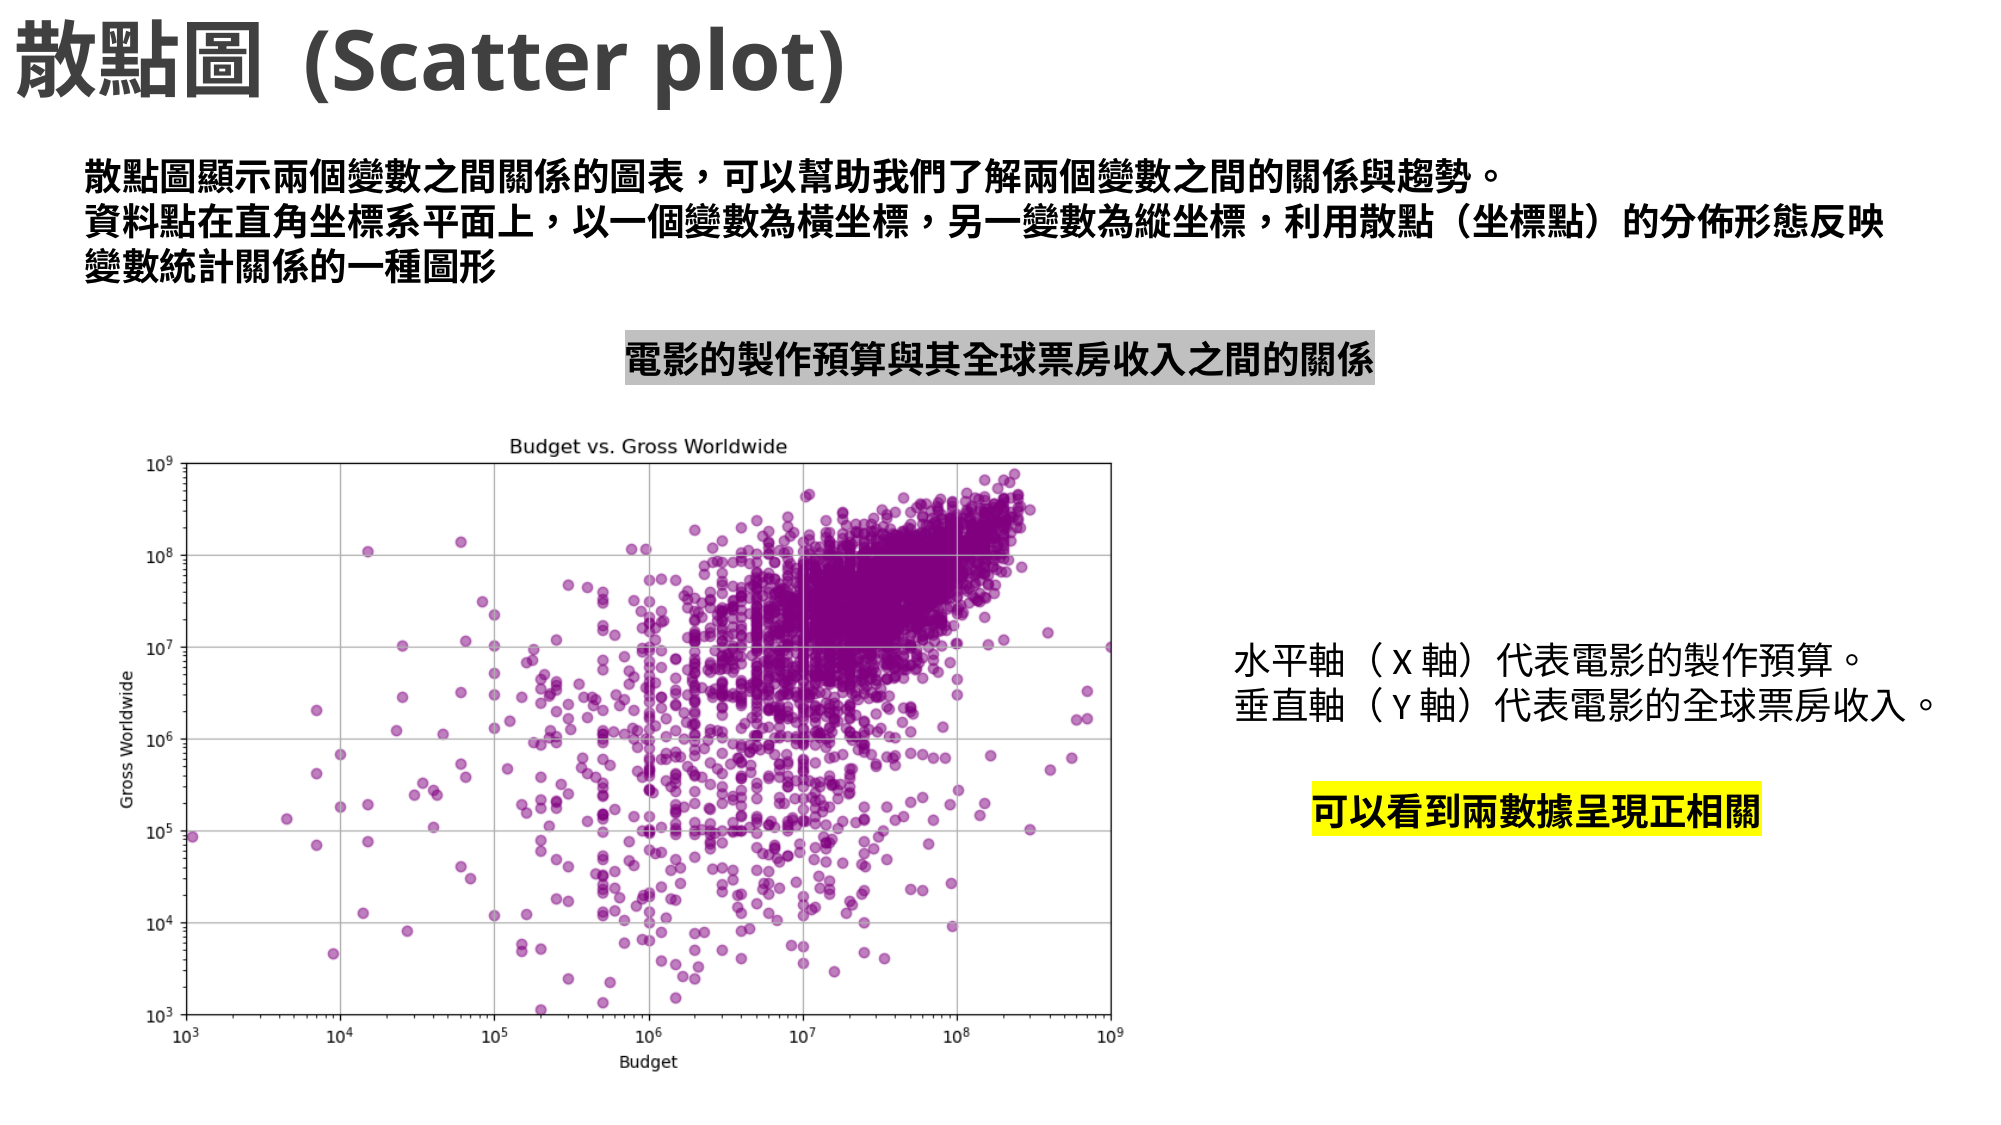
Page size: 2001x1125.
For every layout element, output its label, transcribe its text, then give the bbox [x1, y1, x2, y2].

picture [37, 377, 1230, 1093]
text_box 散點圖顯示兩個變數之間關係的圖表，可以幫助我們了解兩個變數之間的關係與趨勢。 資料點在直角坐標系平面上，以一個變數為橫坐標，另一變數為縱坐標，利用散點（坐標點）的分佈形態反映變數統計關係的一種圖形 [70, 145, 1919, 296]
text_box 可以看到兩數據呈現正相關 [1296, 780, 1777, 840]
text_box 水平軸（X軸）代表電影的製作預算。 垂直軸（Y軸）代表電影的全球票房收入。 [1230, 629, 1972, 734]
text_box 散點圖 (Scatter plot) [0, 0, 2000, 115]
text_box 電影的製作預算與其全球票房收入之間的關係 [610, 329, 1390, 389]
